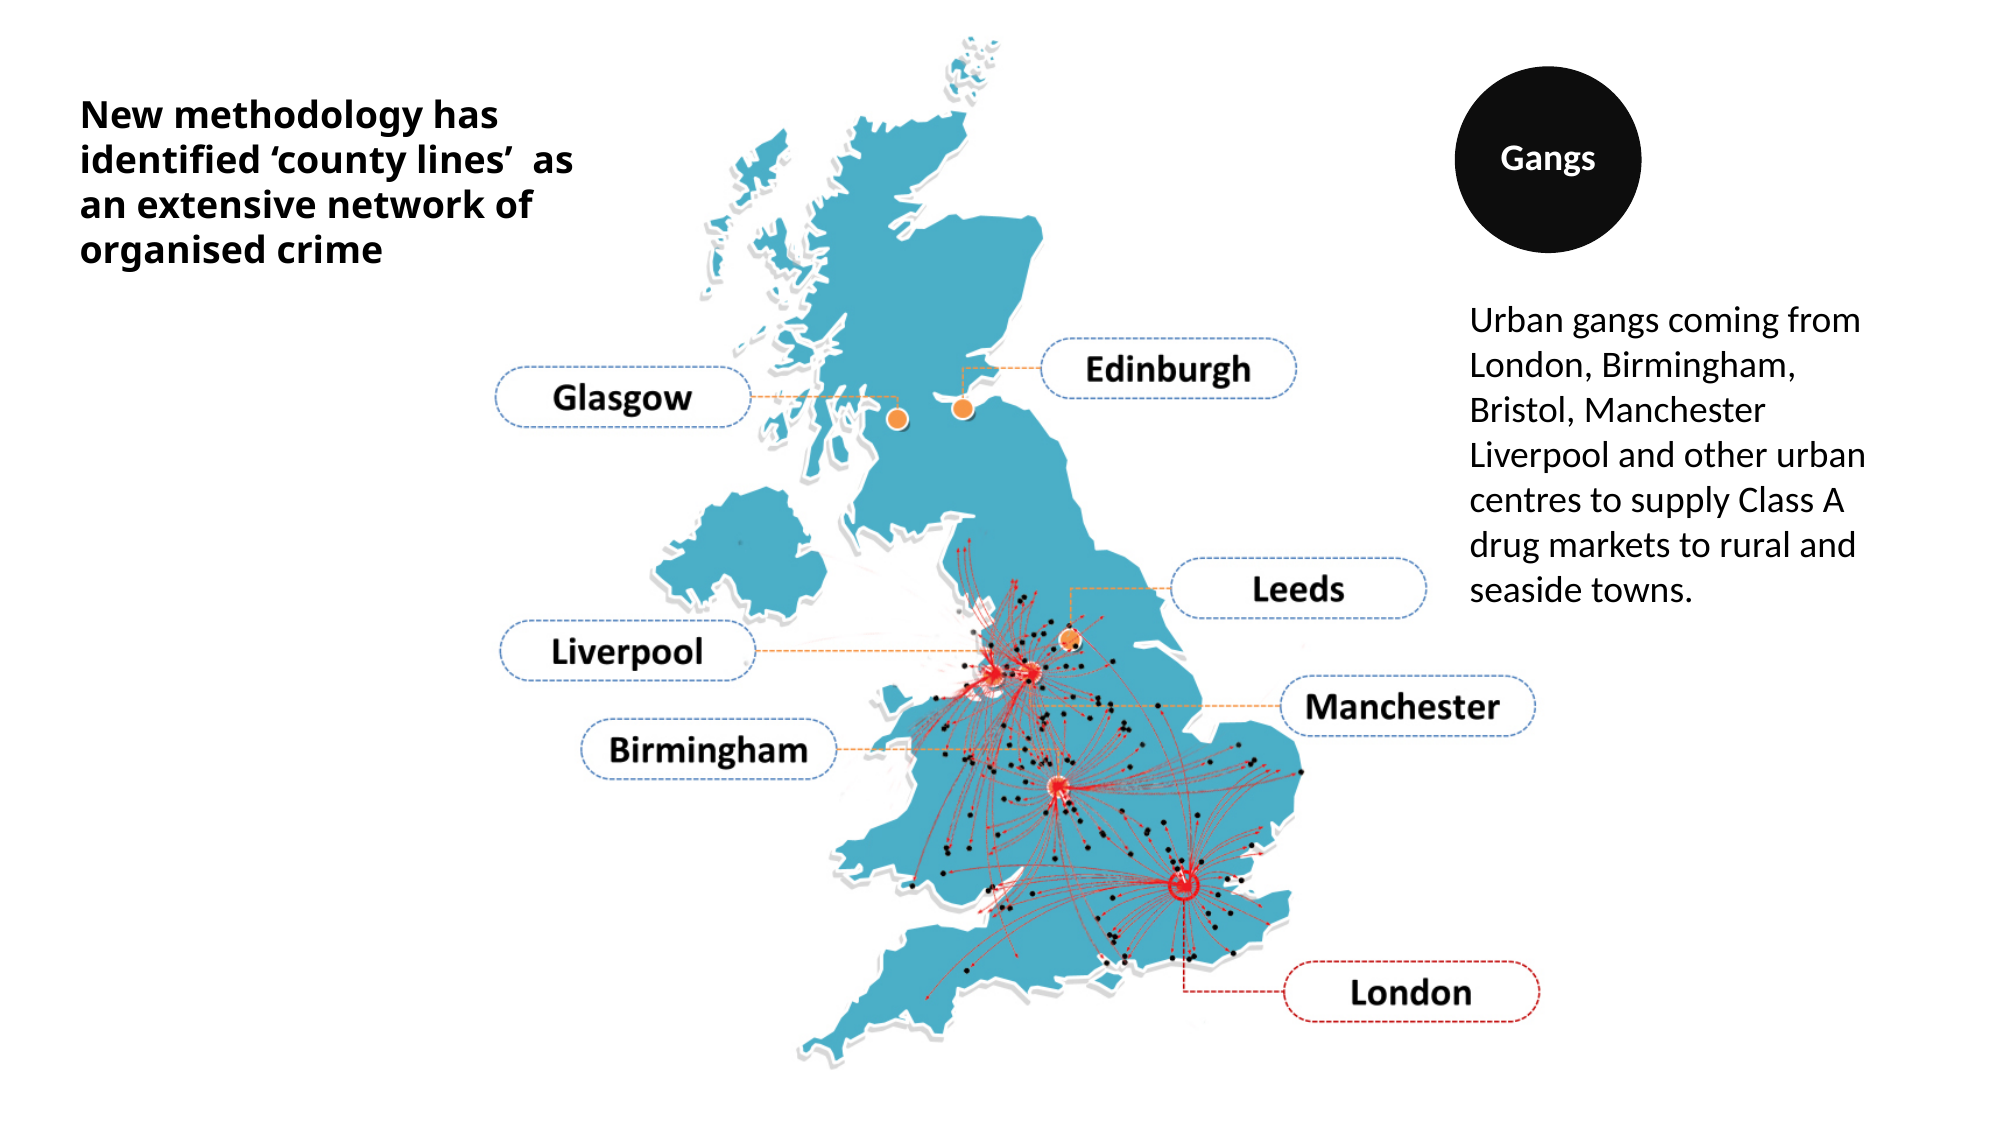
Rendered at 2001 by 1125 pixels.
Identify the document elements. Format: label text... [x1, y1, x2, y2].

text_box New methodology has identified ‘county lines’ as an extensive network of organised crime [64, 83, 211, 279]
picture [211, 0, 2000, 1125]
